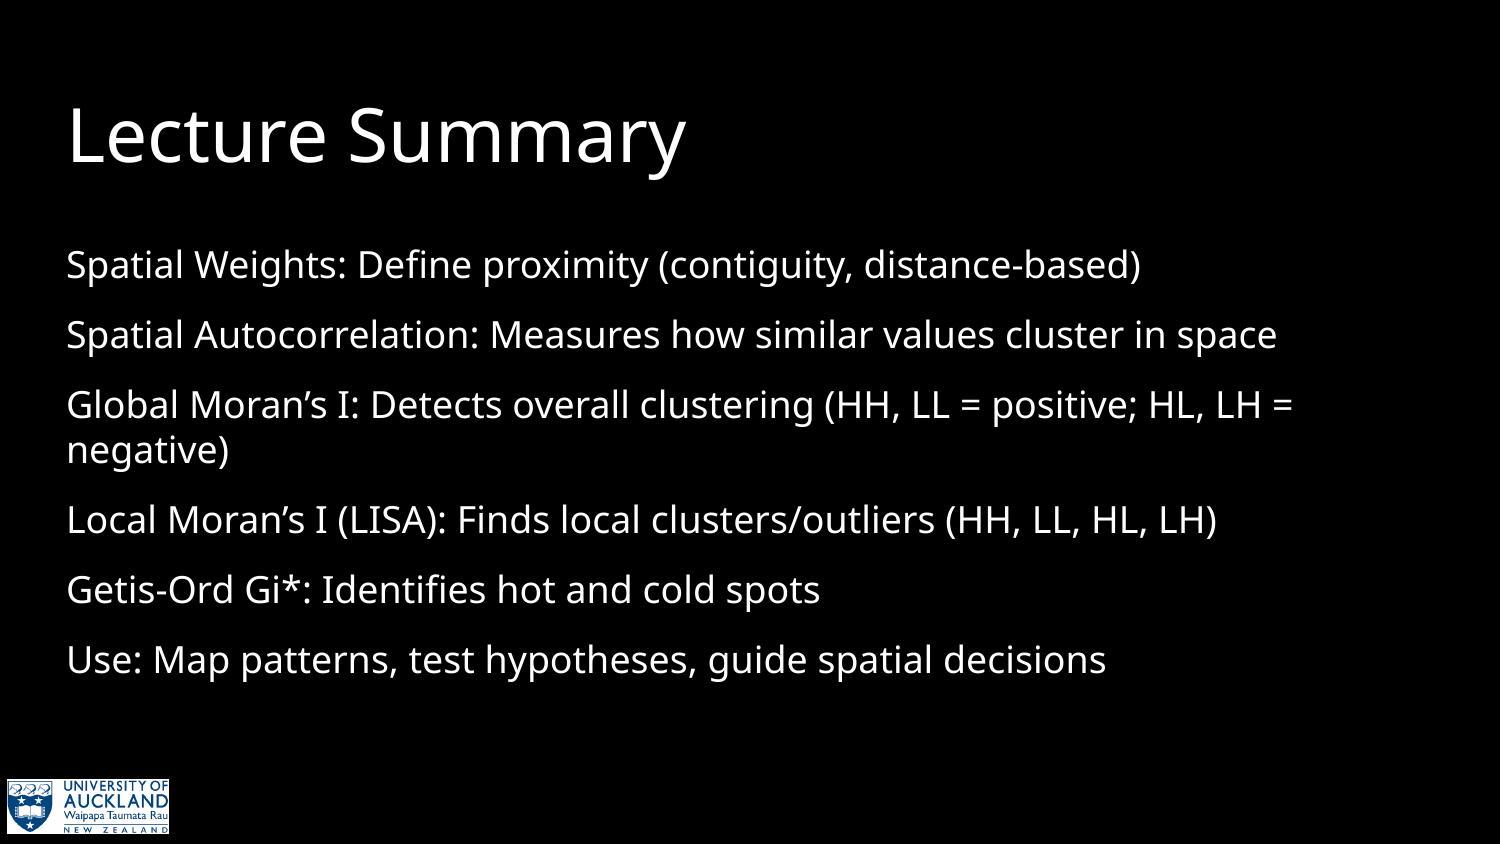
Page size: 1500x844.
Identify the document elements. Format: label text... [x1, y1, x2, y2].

picture [7, 779, 169, 834]
list Spatial Weights: Define proximity (contiguity, distance-based) Spatial Autocorrelation: Measures how similar values cluster in space Global Moran’s I: Detects overall clustering (HH, LL = positive; HL, LH = negative) Local Moran’s I (LISA): Finds local clusters/outliers (HH, LL, HL, LH) Getis-Ord Gi*: Identifies hot and cold spots Use: Map patterns, test hypotheses, guide spatial decisions [51, 226, 1449, 787]
title Lecture Summary [51, 72, 1449, 167]
